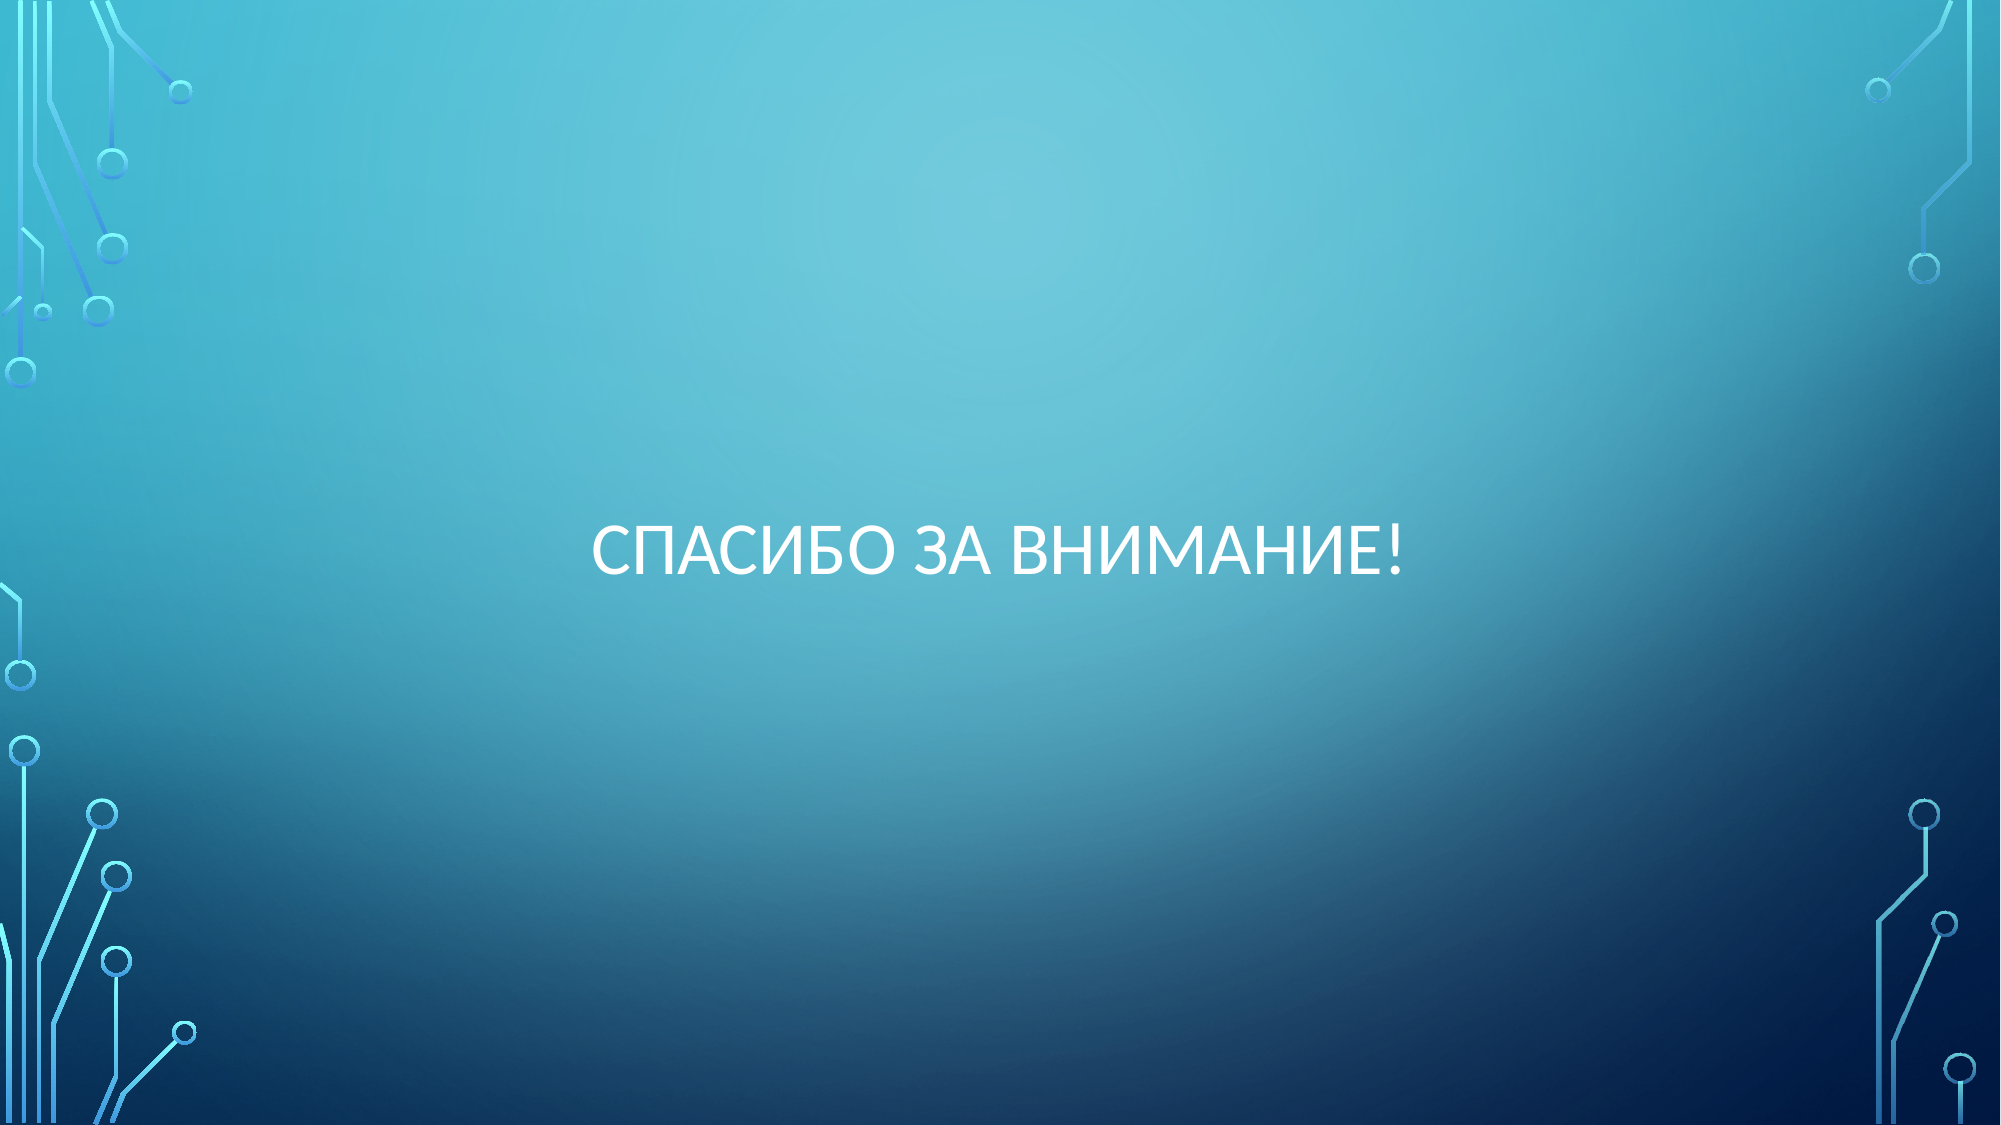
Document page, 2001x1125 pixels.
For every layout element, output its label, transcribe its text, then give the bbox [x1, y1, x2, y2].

title Спасибо за внимание! [187, 428, 1813, 672]
